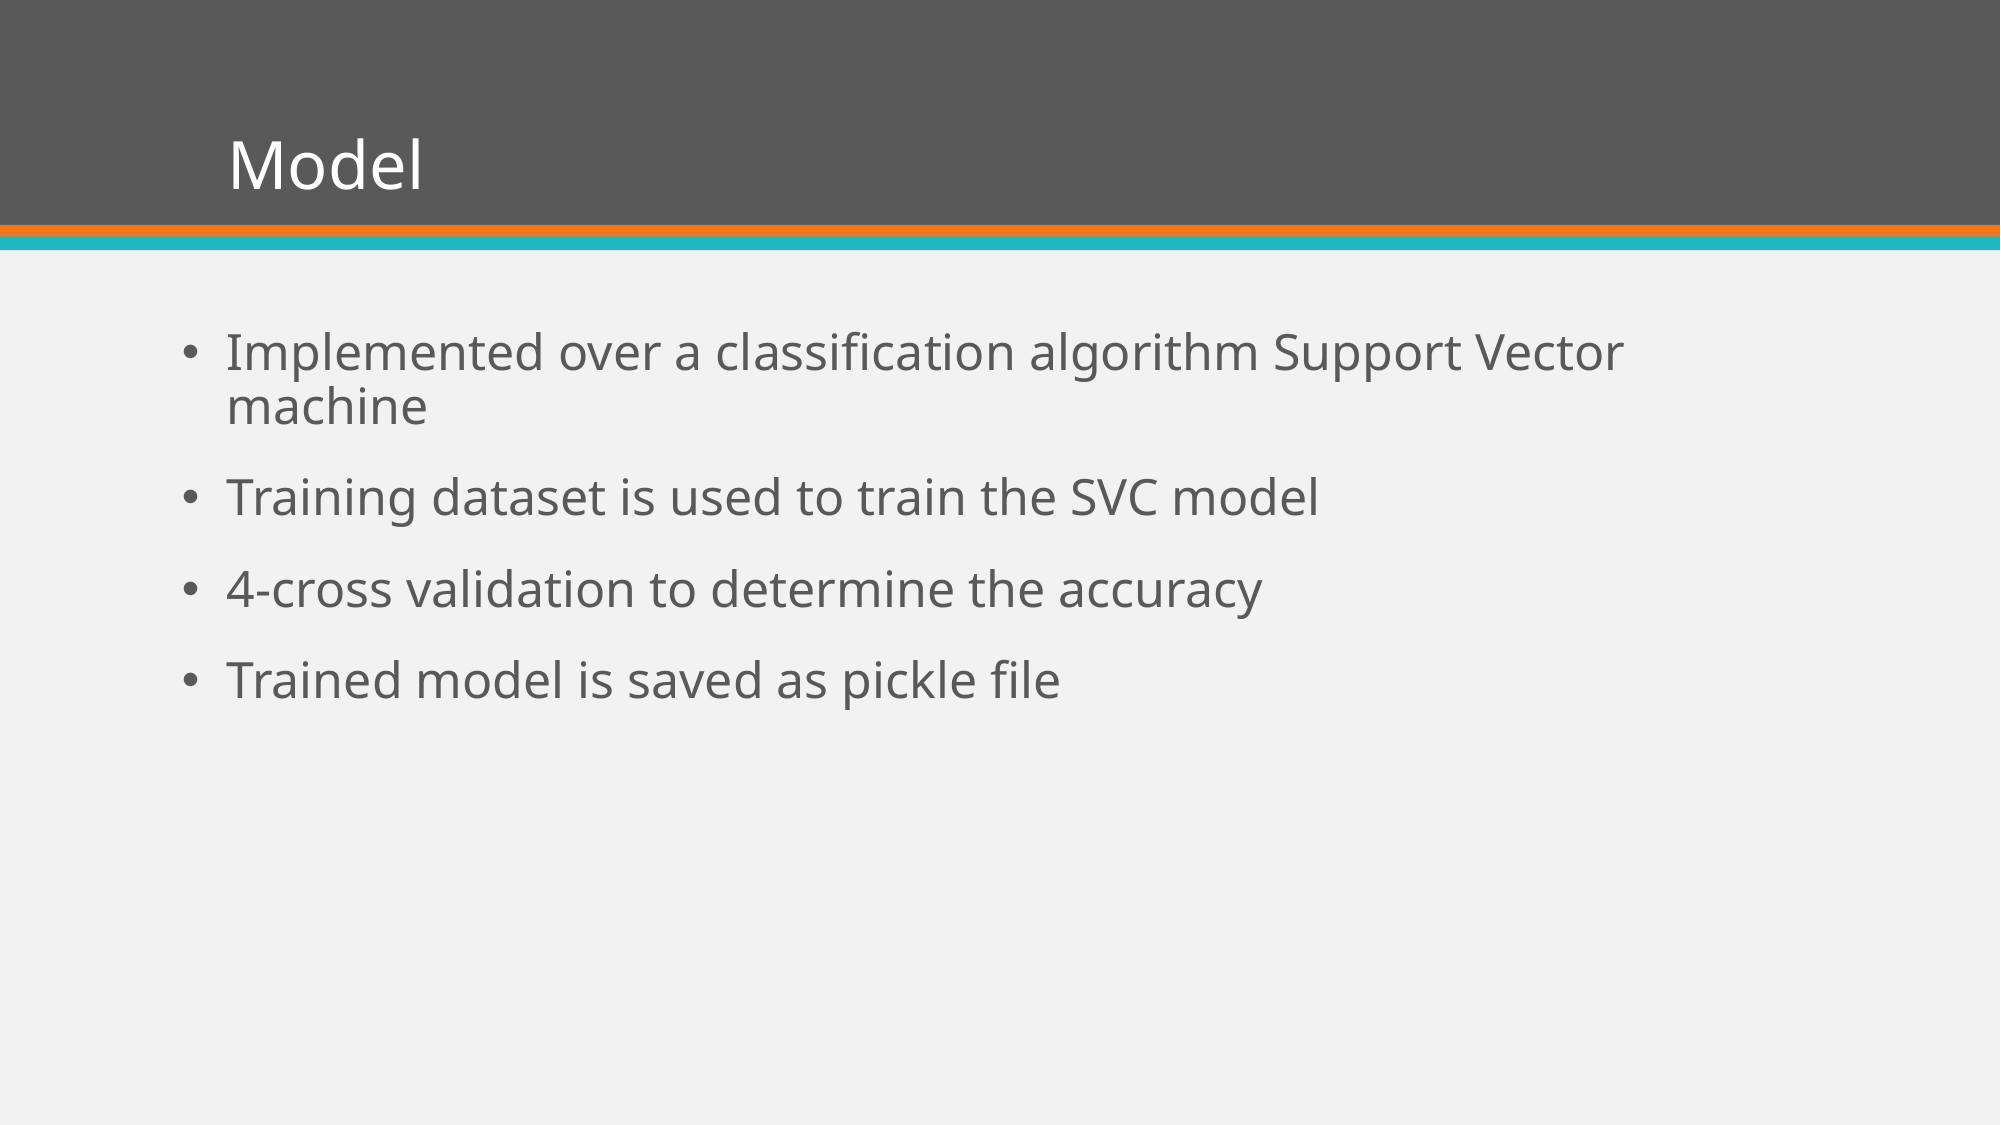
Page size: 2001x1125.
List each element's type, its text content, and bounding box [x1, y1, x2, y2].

list Implemented over a classification algorithm Support Vector machine Training dataset is used to train the SVC model 4-cross validation to determine the accuracy Trained model is saved as pickle file [166, 319, 1683, 1032]
title Model [212, 41, 1788, 212]
